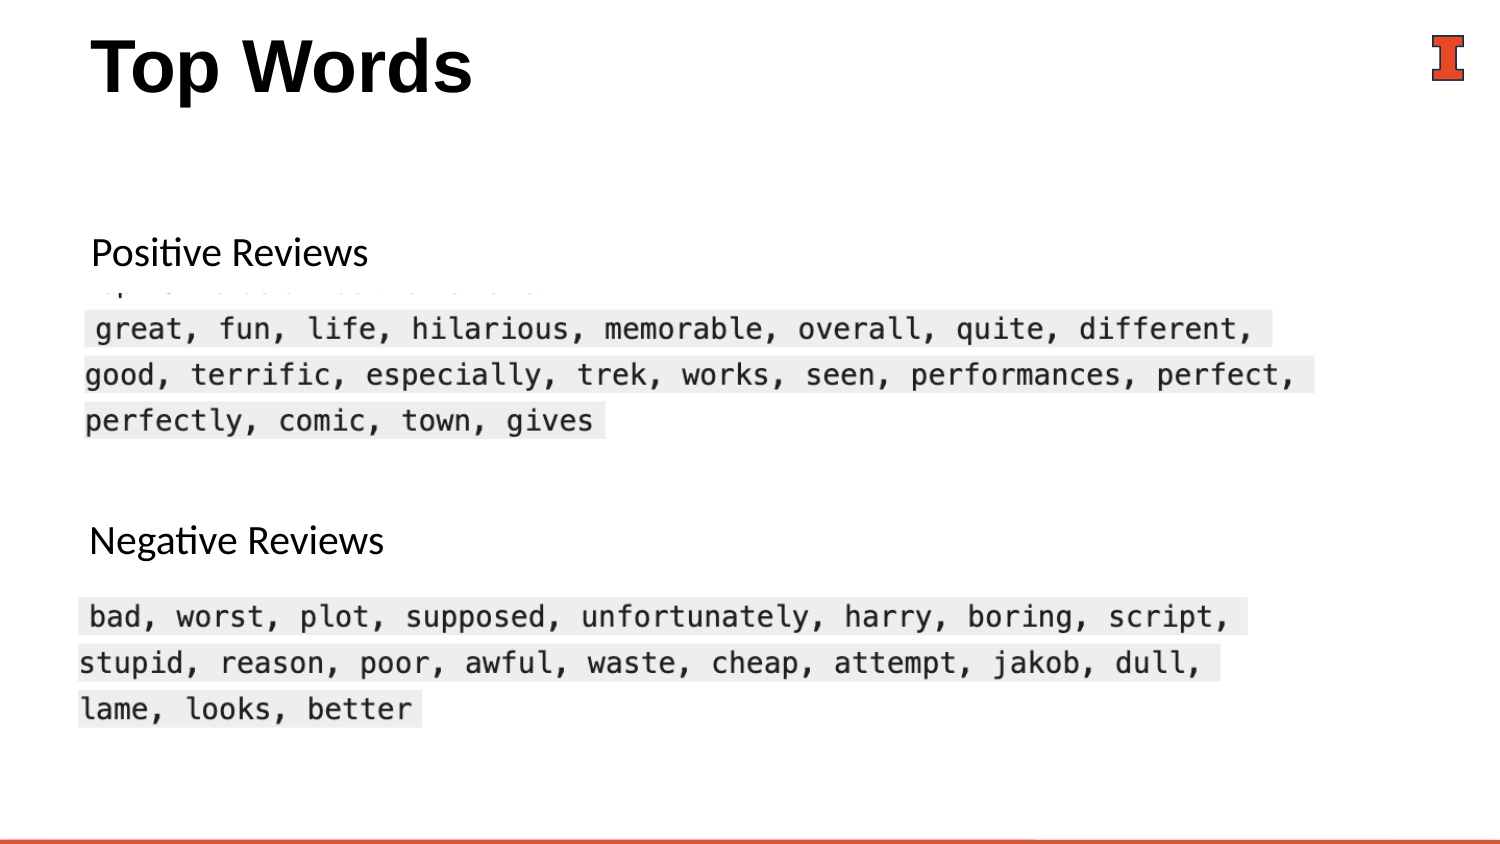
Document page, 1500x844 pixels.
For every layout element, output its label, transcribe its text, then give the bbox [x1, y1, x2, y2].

text_box Negative Reviews [74, 505, 408, 570]
title Top Words [75, 10, 1404, 128]
picture [1432, 35, 1464, 81]
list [74, 293, 1332, 465]
text_box Positive Reviews [76, 217, 410, 283]
picture [76, 591, 1254, 755]
